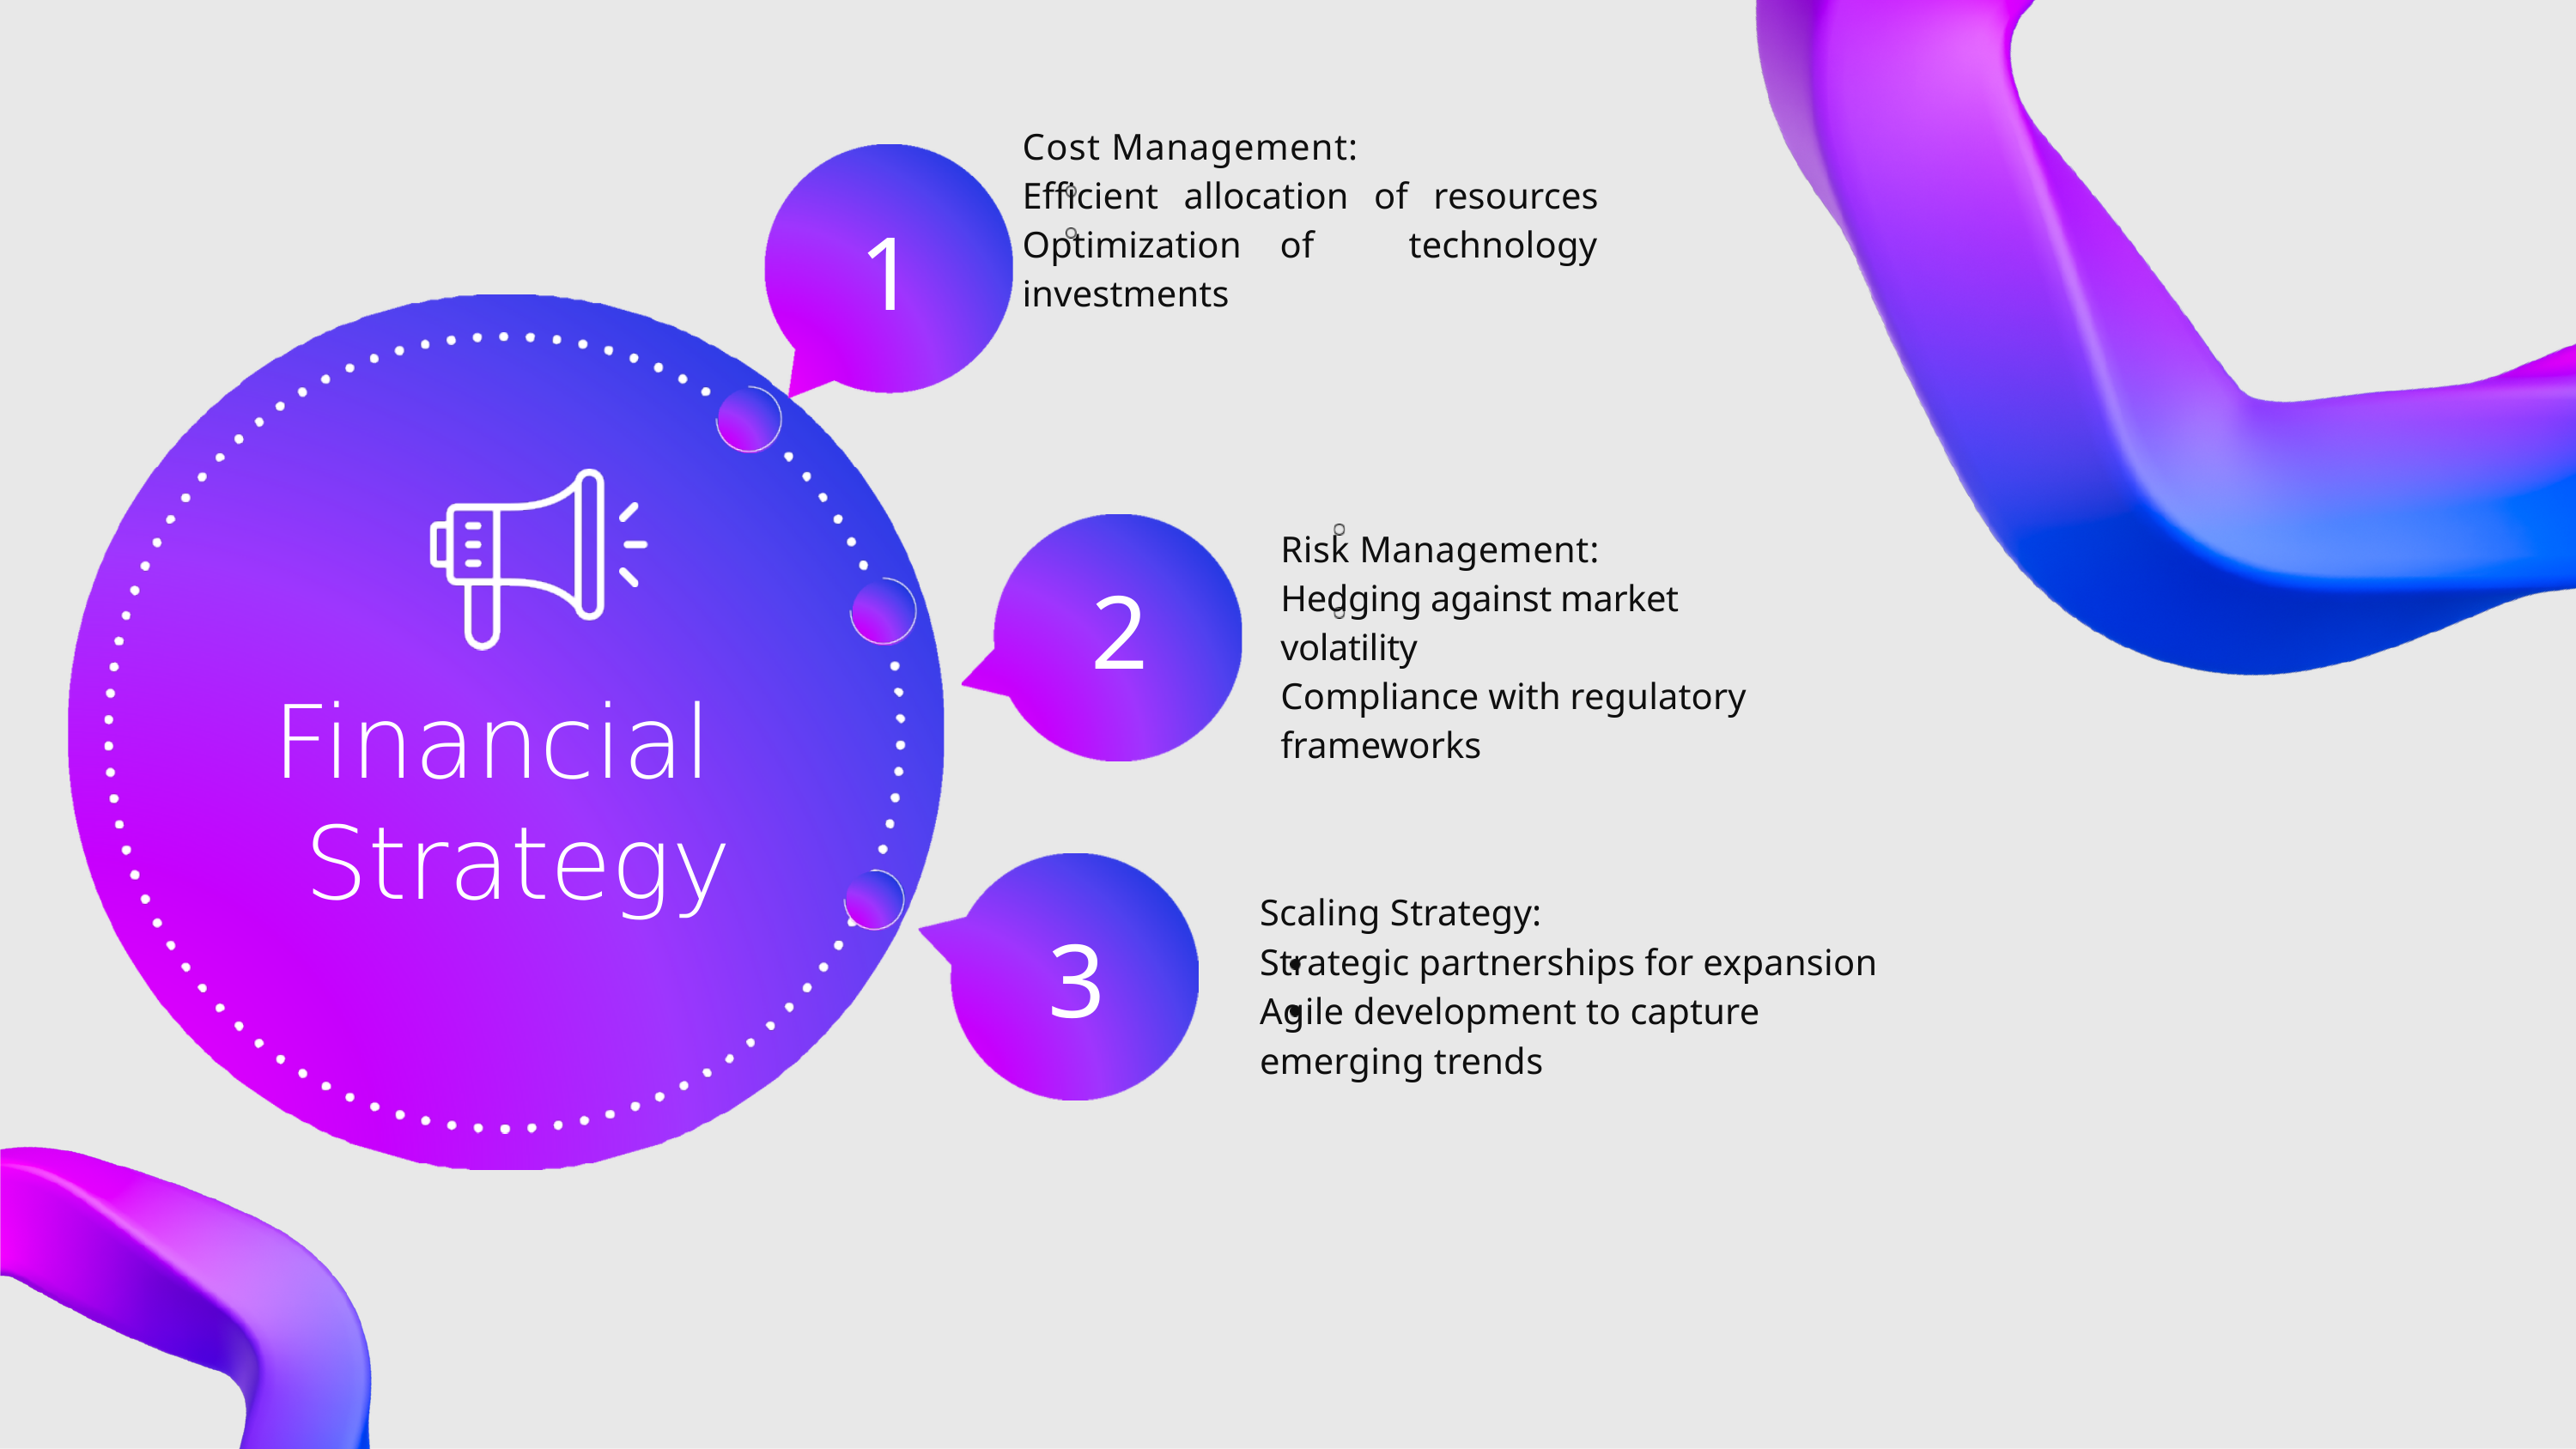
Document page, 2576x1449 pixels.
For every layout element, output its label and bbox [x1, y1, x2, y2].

text_box [0, 0, 2576, 1449]
